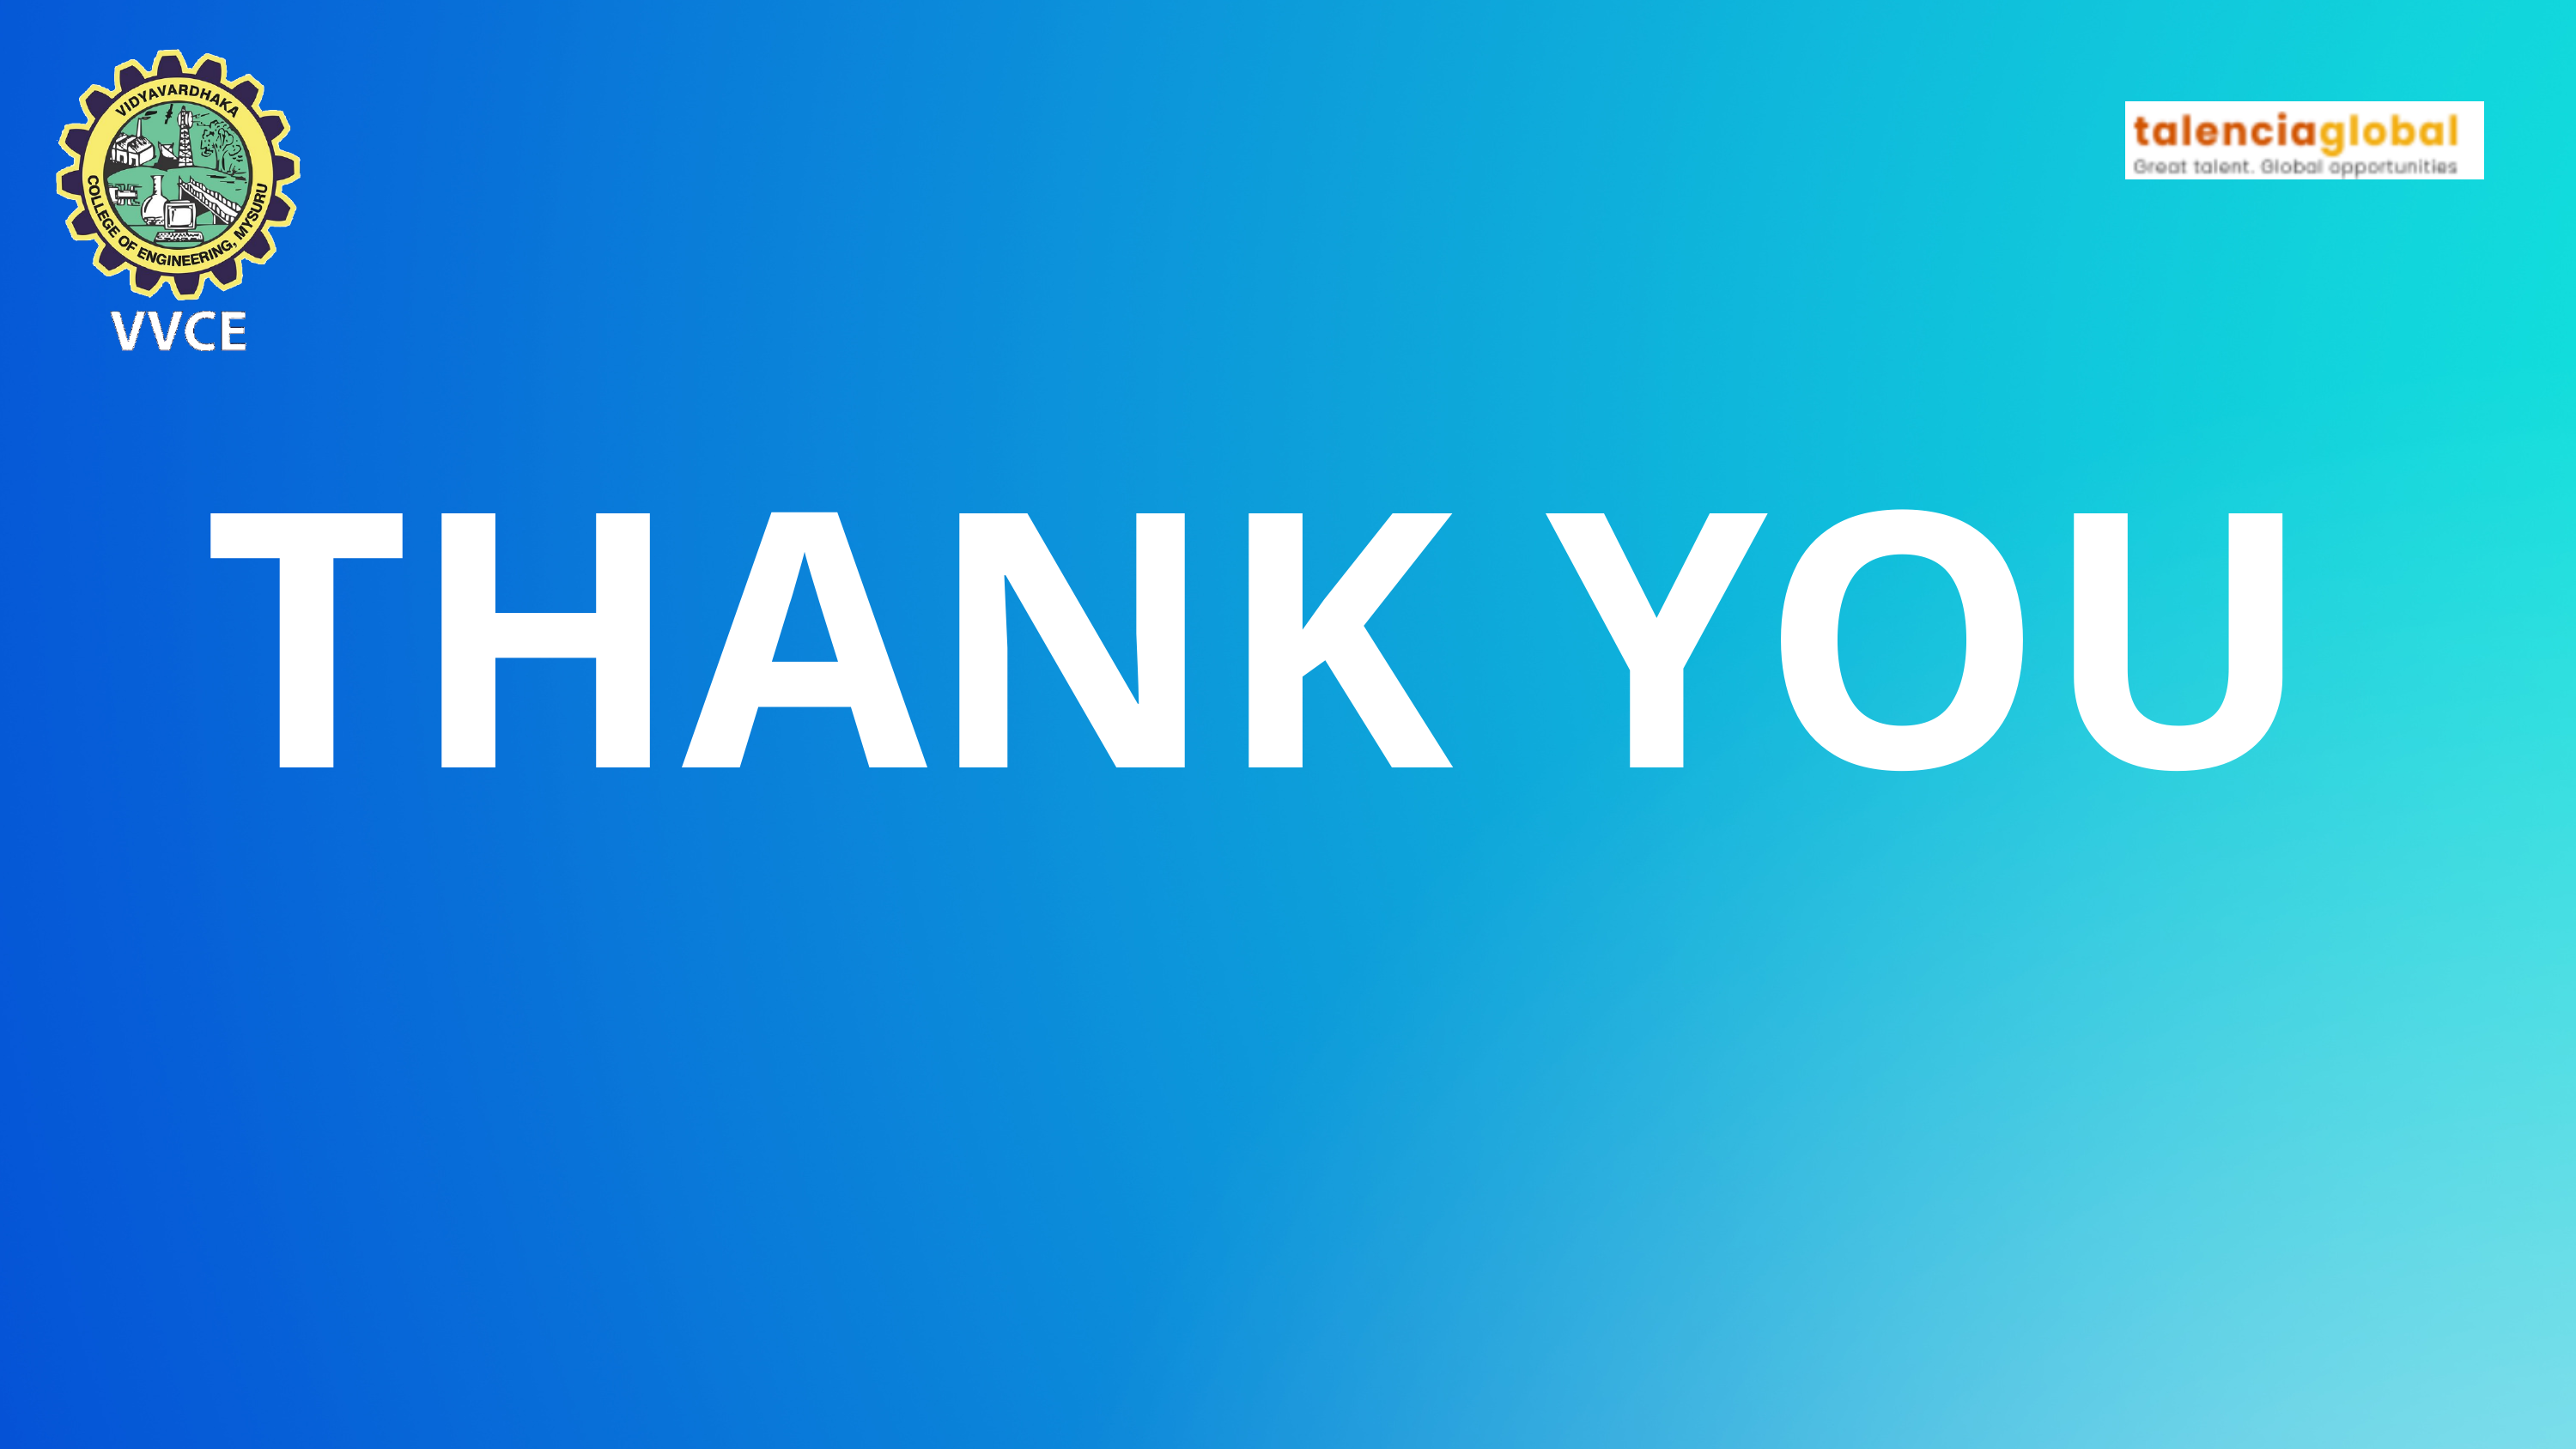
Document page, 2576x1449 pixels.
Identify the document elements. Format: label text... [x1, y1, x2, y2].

picture [2124, 101, 2484, 179]
text_box [0, 0, 2576, 1449]
picture [21, 40, 341, 360]
text_box THANK YOU [204, 687, 2426, 840]
